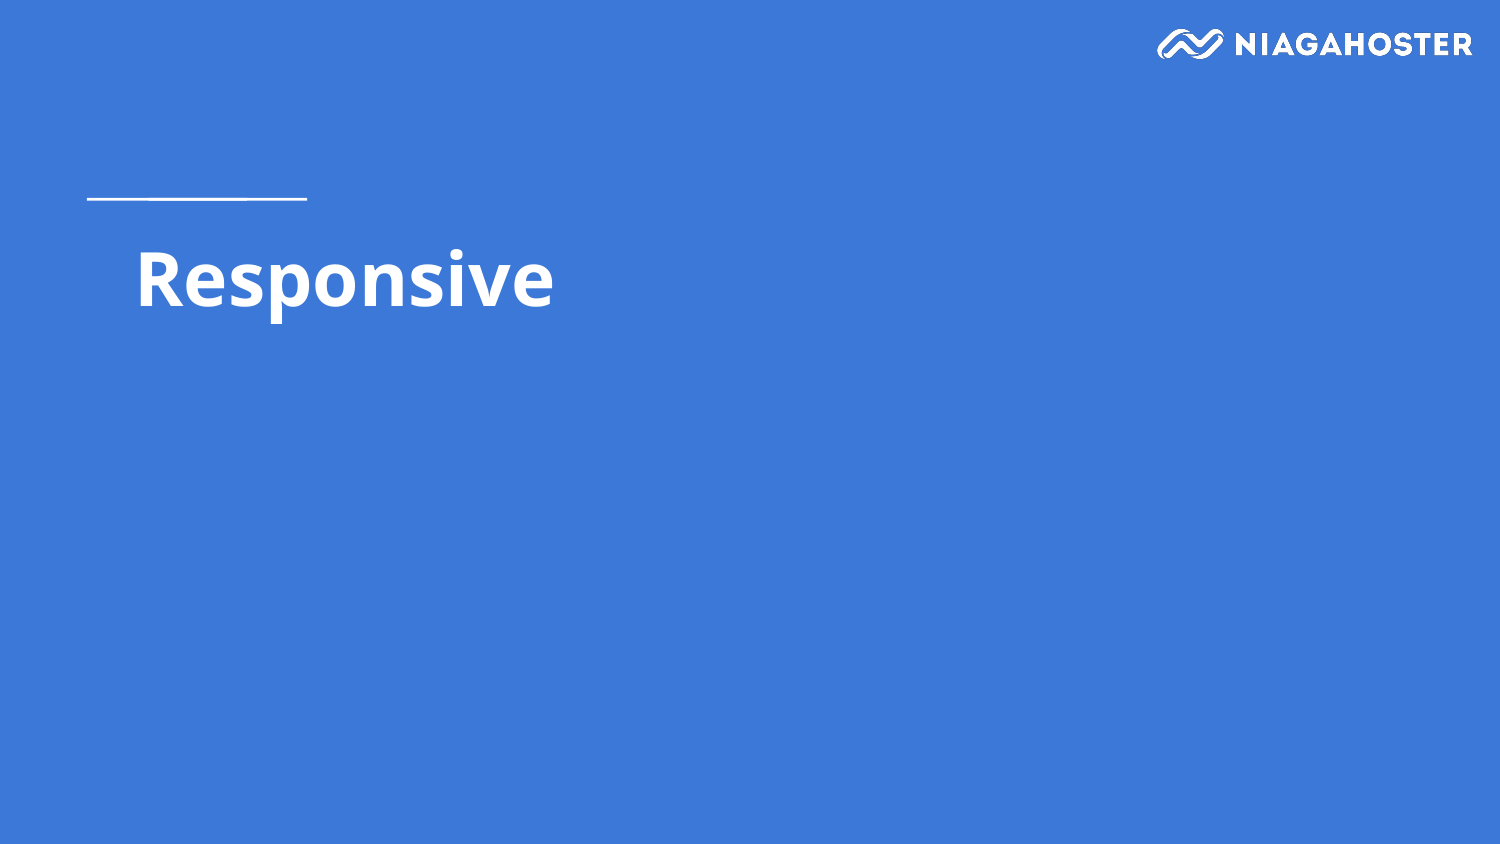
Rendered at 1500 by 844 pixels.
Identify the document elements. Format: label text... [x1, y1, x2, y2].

title Responsive [119, 216, 1381, 466]
picture [1130, 0, 1500, 89]
